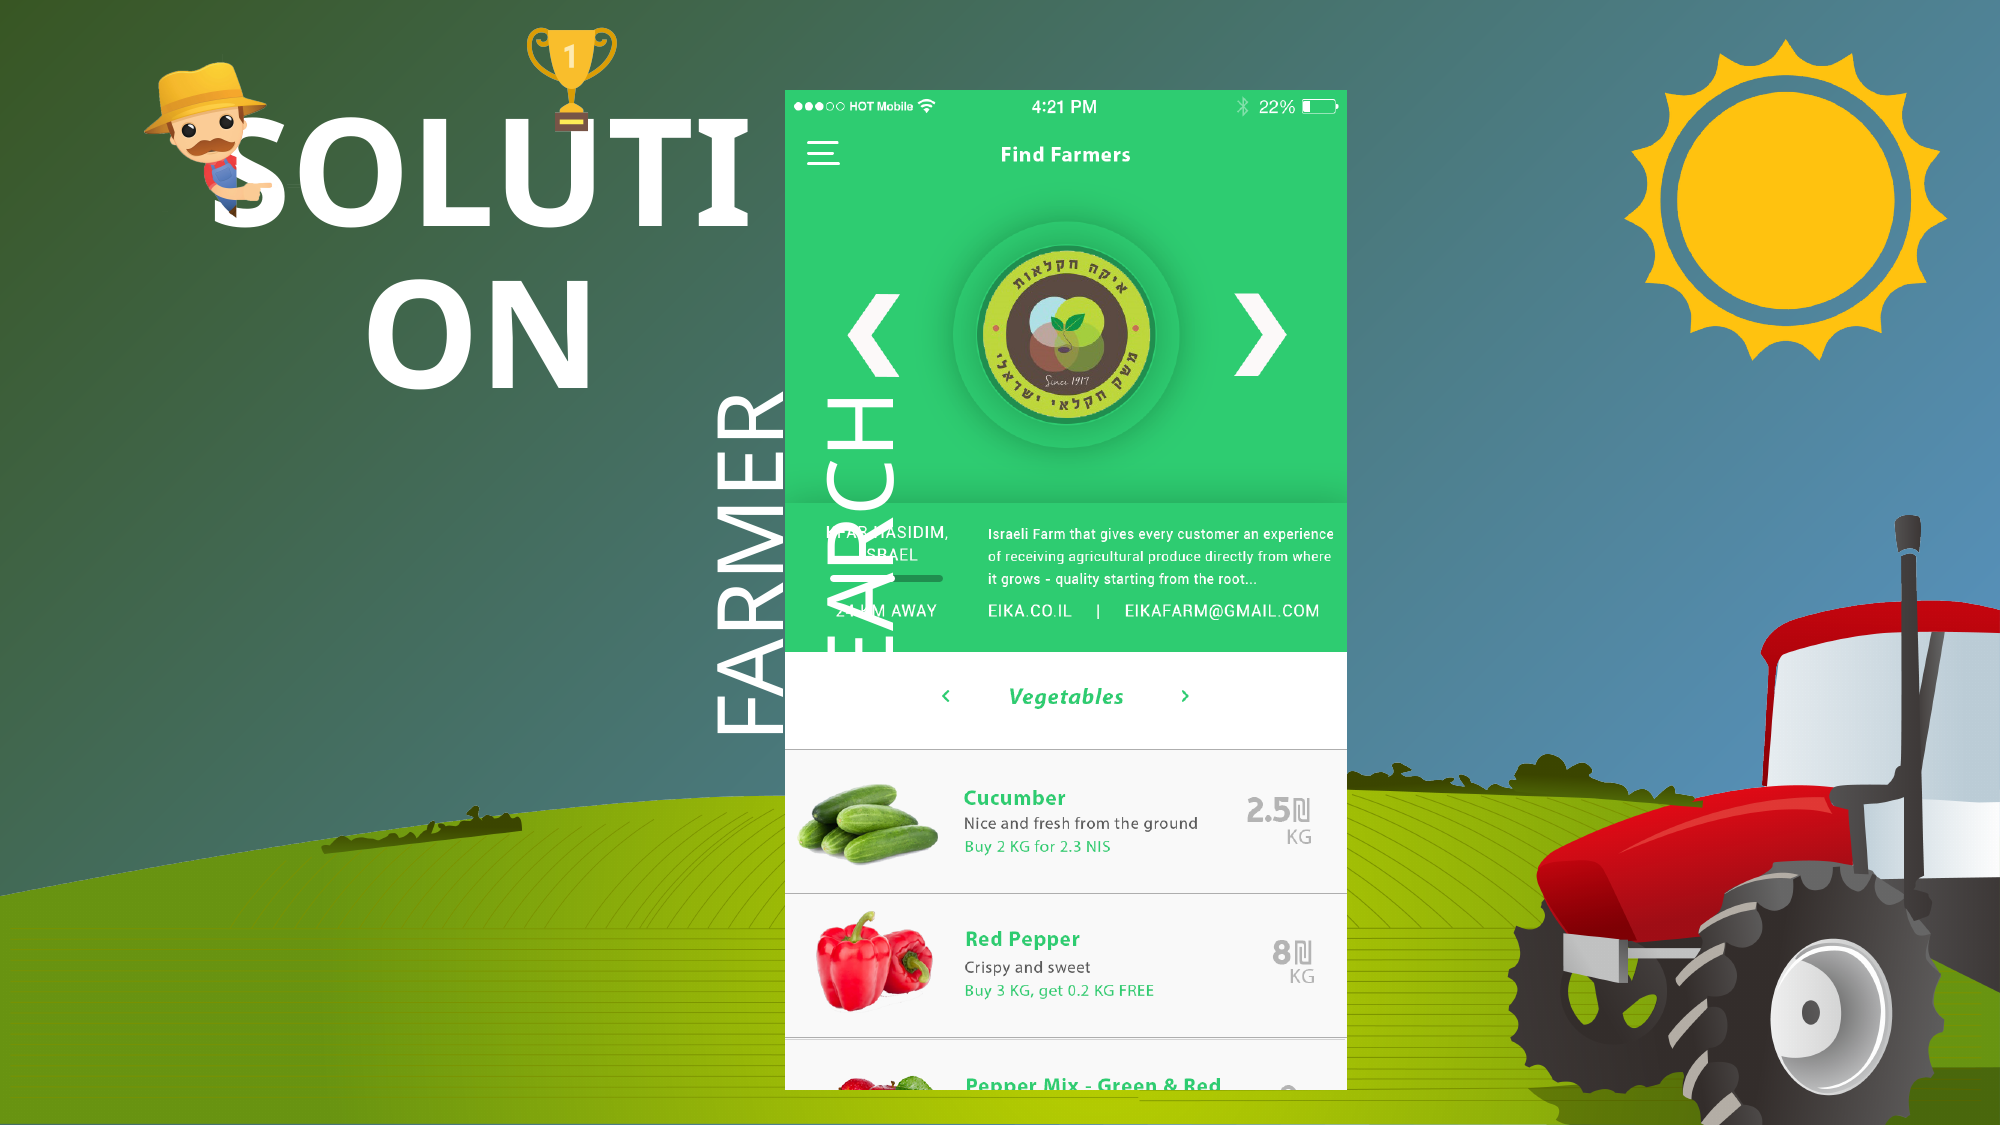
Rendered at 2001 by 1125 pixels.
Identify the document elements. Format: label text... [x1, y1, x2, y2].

title SOLUTION [161, 76, 801, 254]
text_box FARMER SEARCH [684, 375, 785, 515]
picture [0, 90, 2000, 1125]
picture [143, 54, 300, 250]
picture [1609, 23, 1962, 376]
picture [515, 23, 628, 136]
